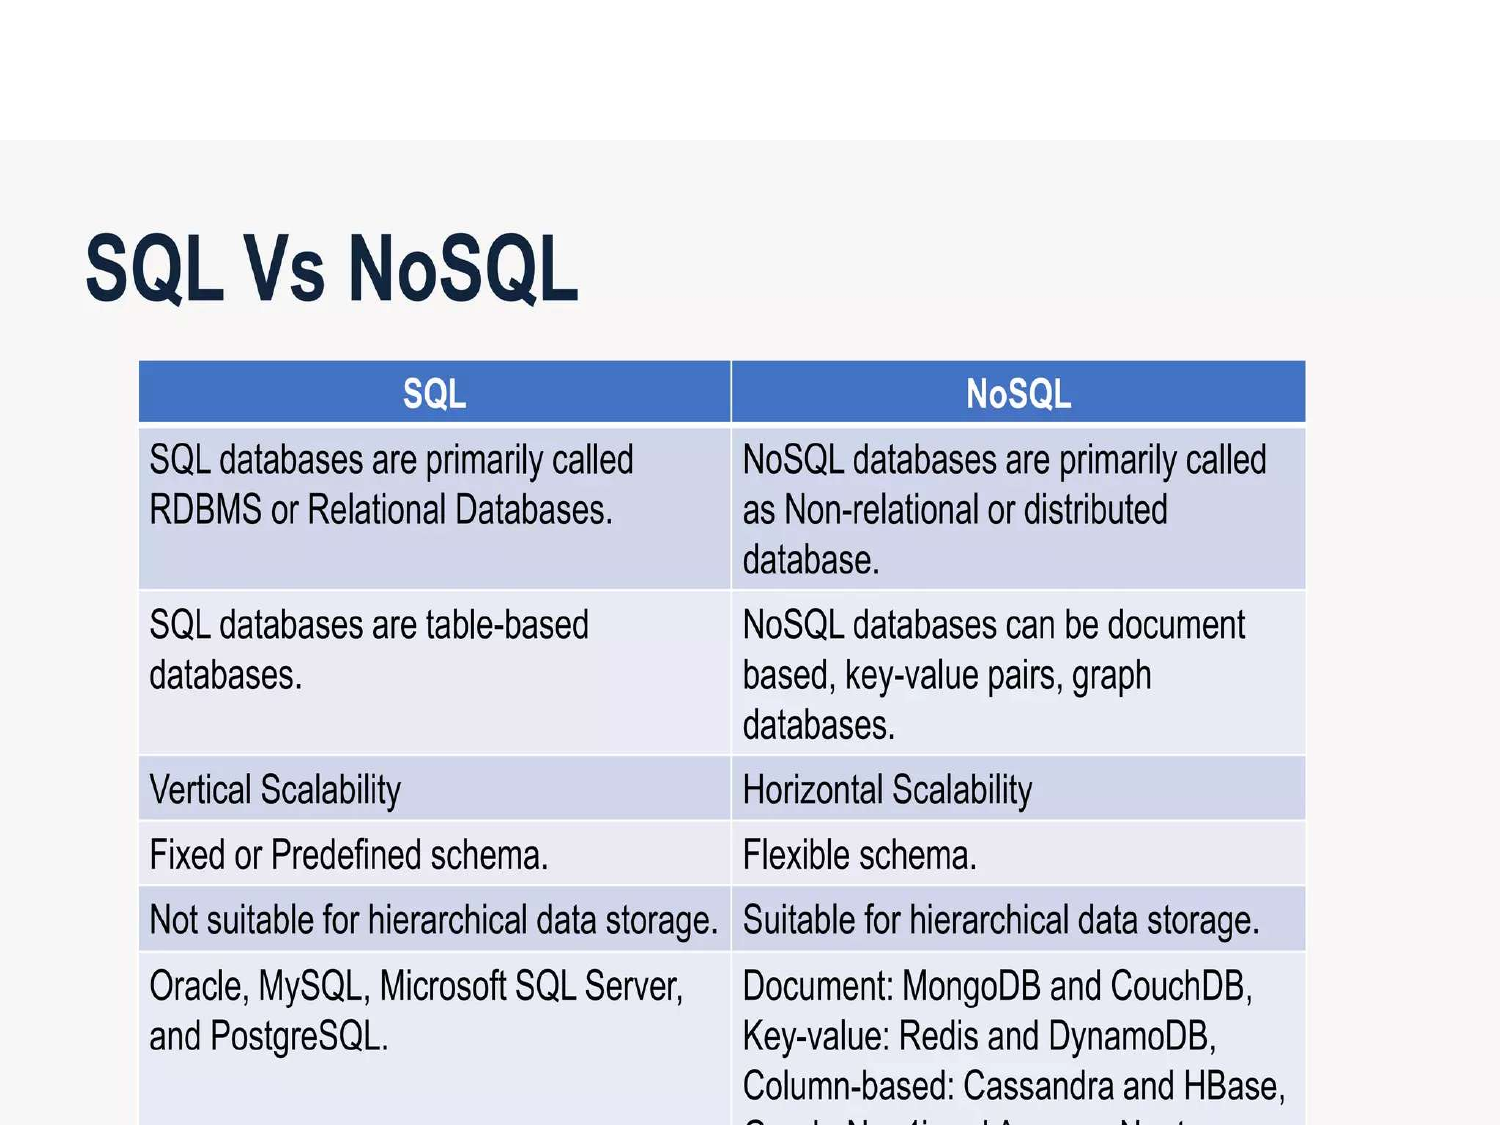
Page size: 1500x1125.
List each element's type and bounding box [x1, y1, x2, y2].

picture [0, 140, 1500, 1125]
